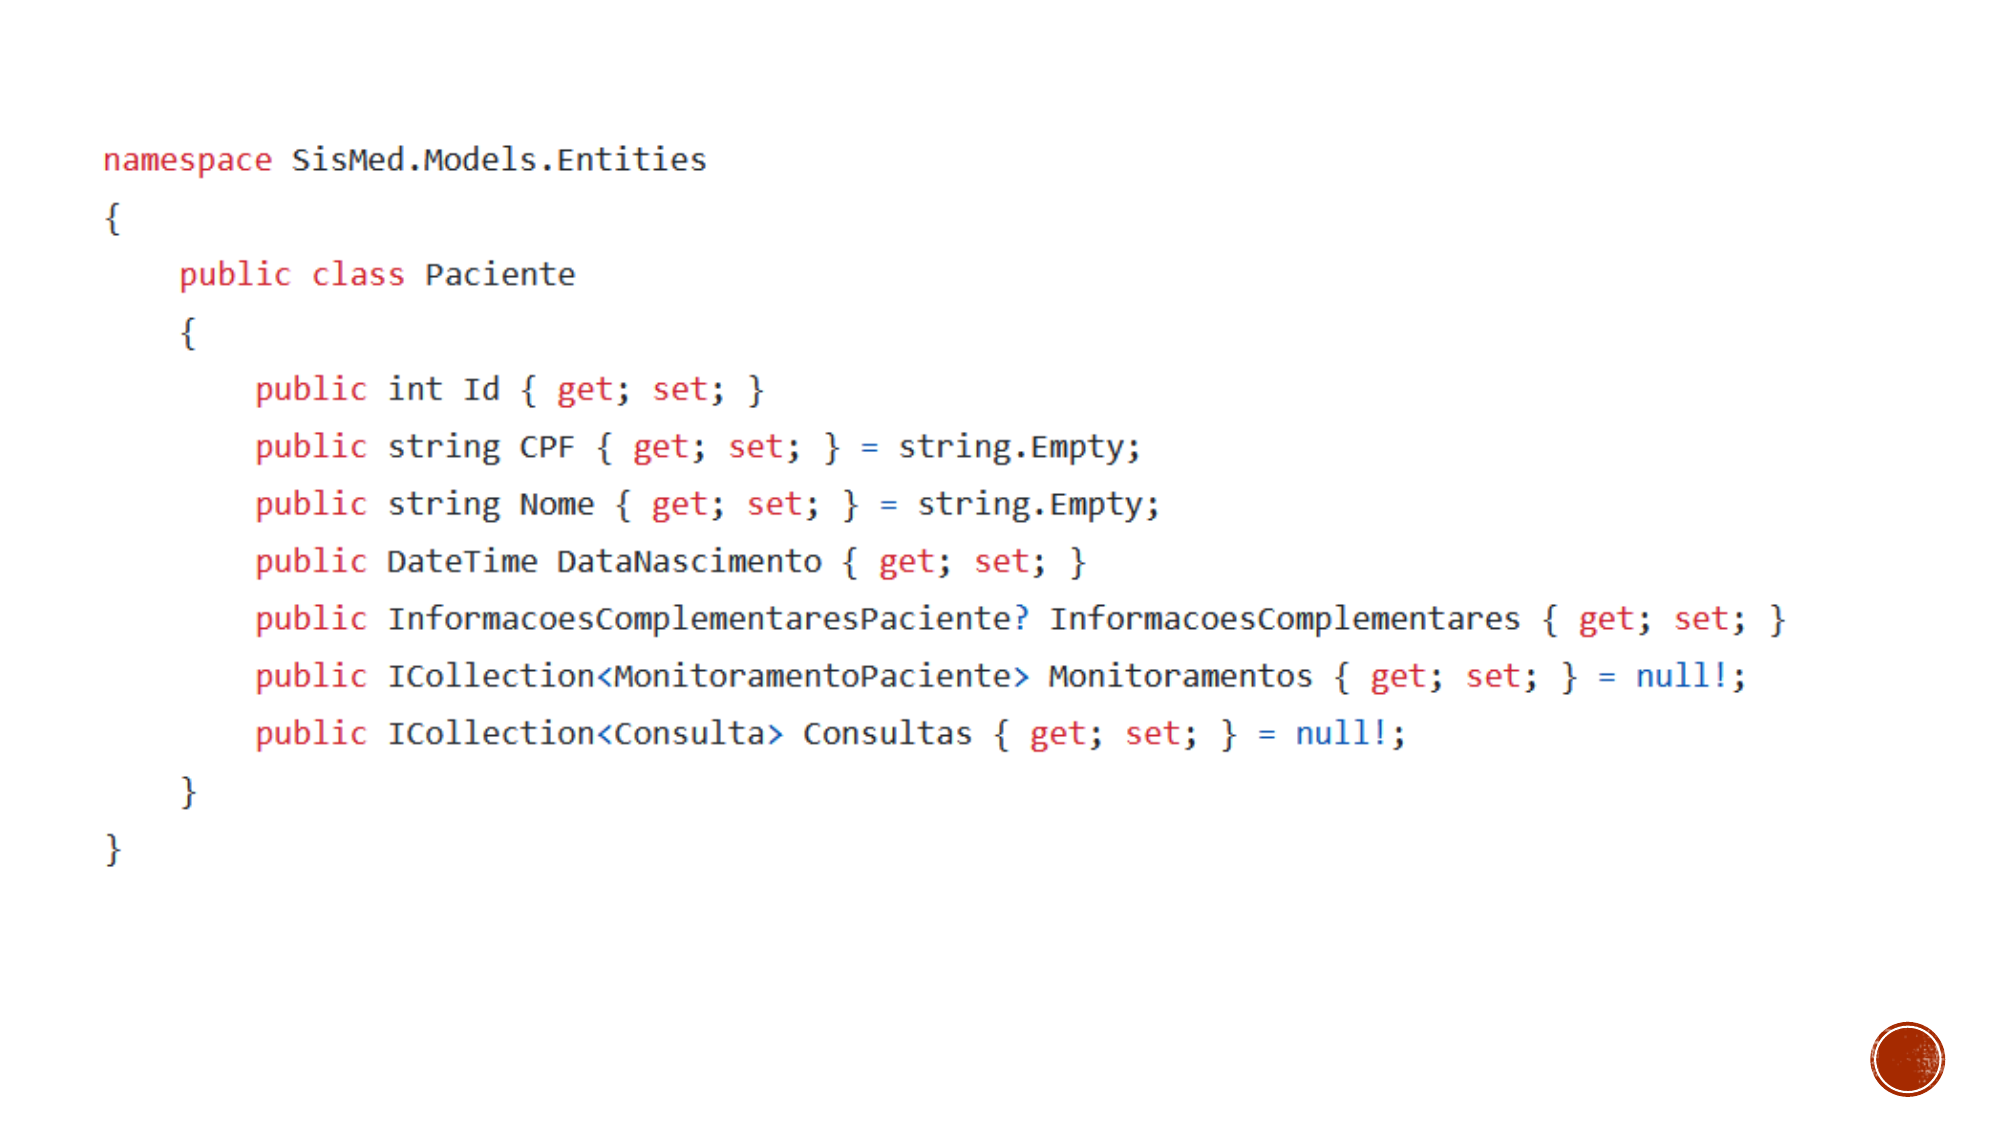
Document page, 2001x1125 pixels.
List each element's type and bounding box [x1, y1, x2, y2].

picture [84, 126, 1828, 889]
